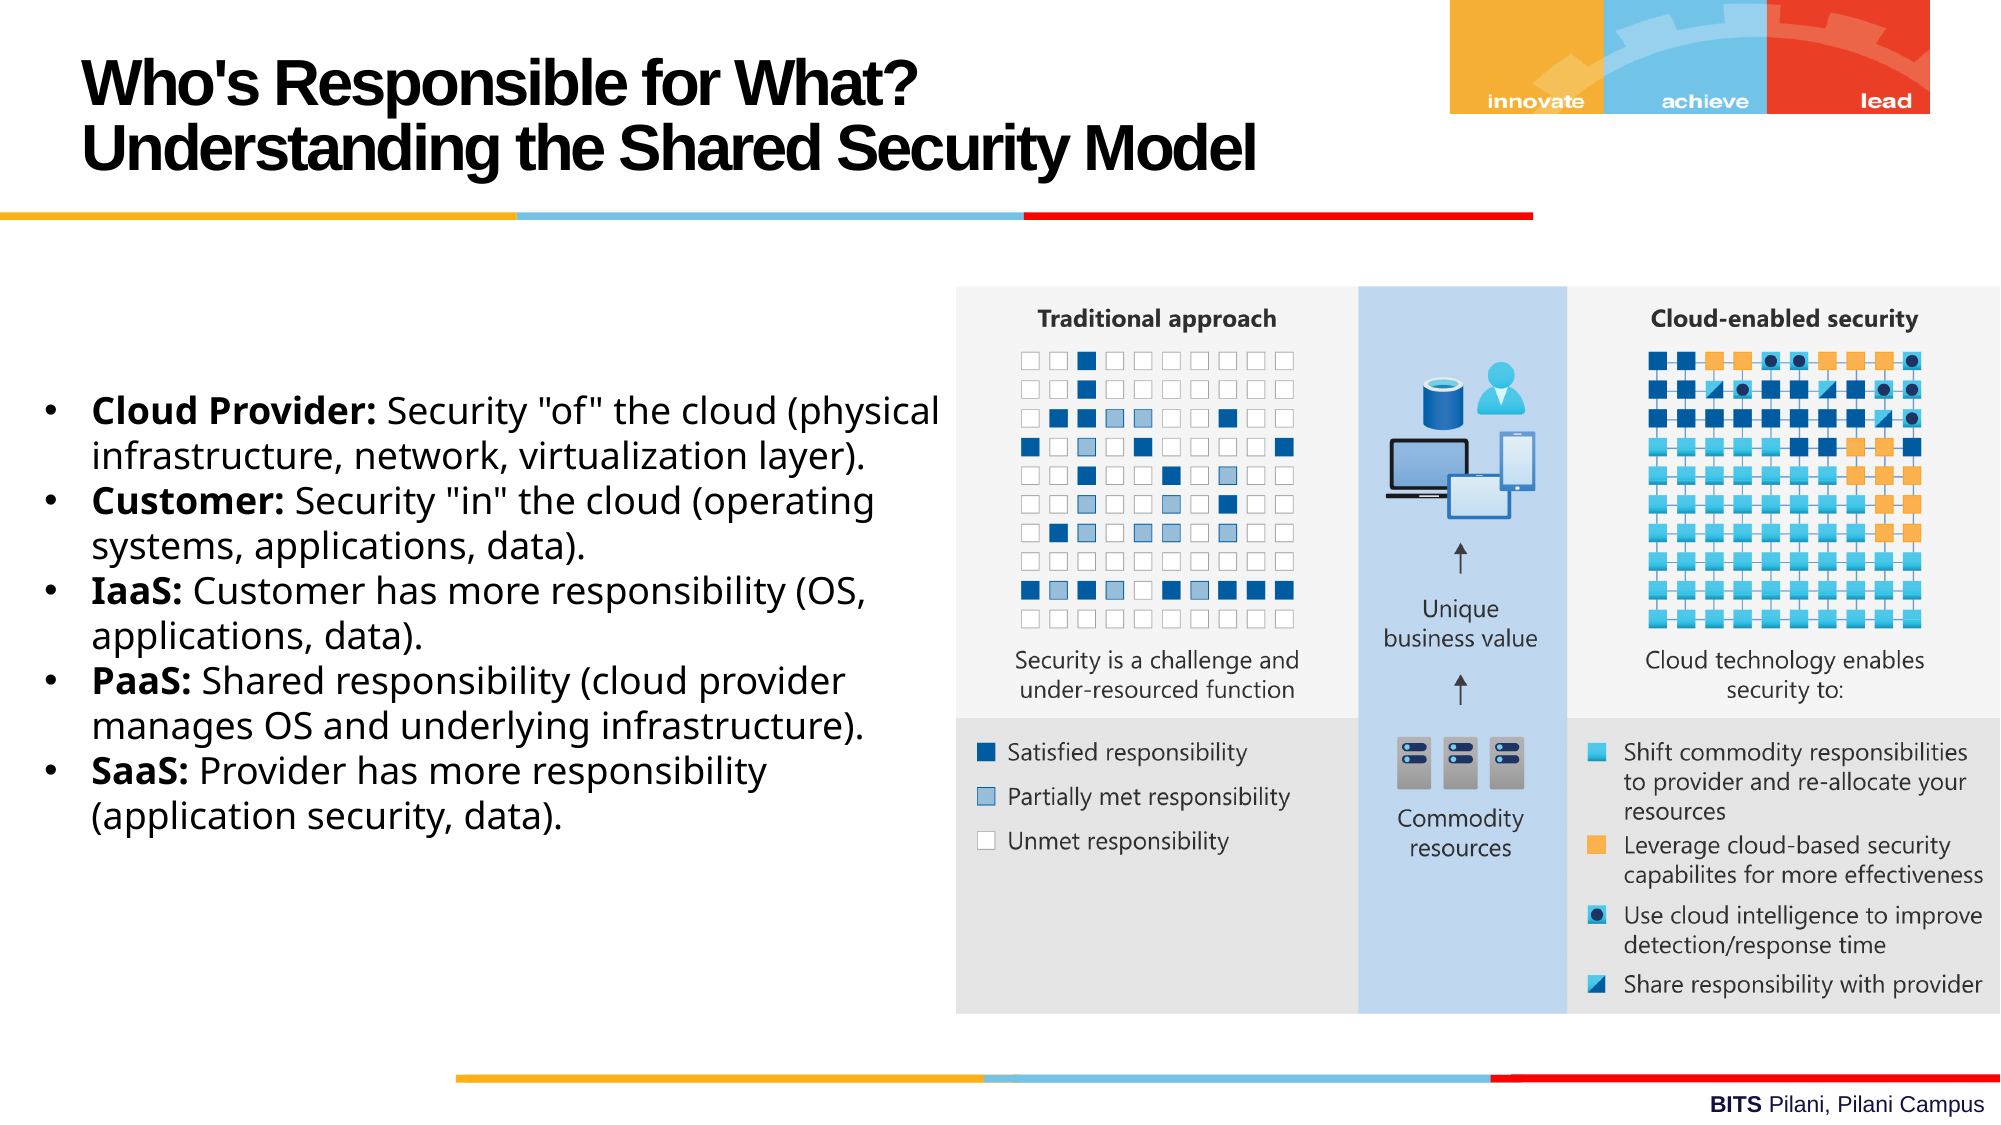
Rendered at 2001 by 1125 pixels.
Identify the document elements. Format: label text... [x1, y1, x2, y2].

picture [1449, 0, 1930, 114]
list Who's Responsible for What? Understanding the Shared Security Model [66, 24, 1450, 213]
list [956, 286, 2000, 1014]
text_box Cloud Provider: Security "of" the cloud (physical infrastructure, network, virtualization layer). Customer: Security "in" the cloud (operating systems, applications, data). IaaS: Customer has more responsibility (OS, applications, data). PaaS: Shared responsibility (cloud provider manages OS and underlying infrastructure). SaaS: Provider has more responsibility (application security, data). [29, 379, 956, 845]
